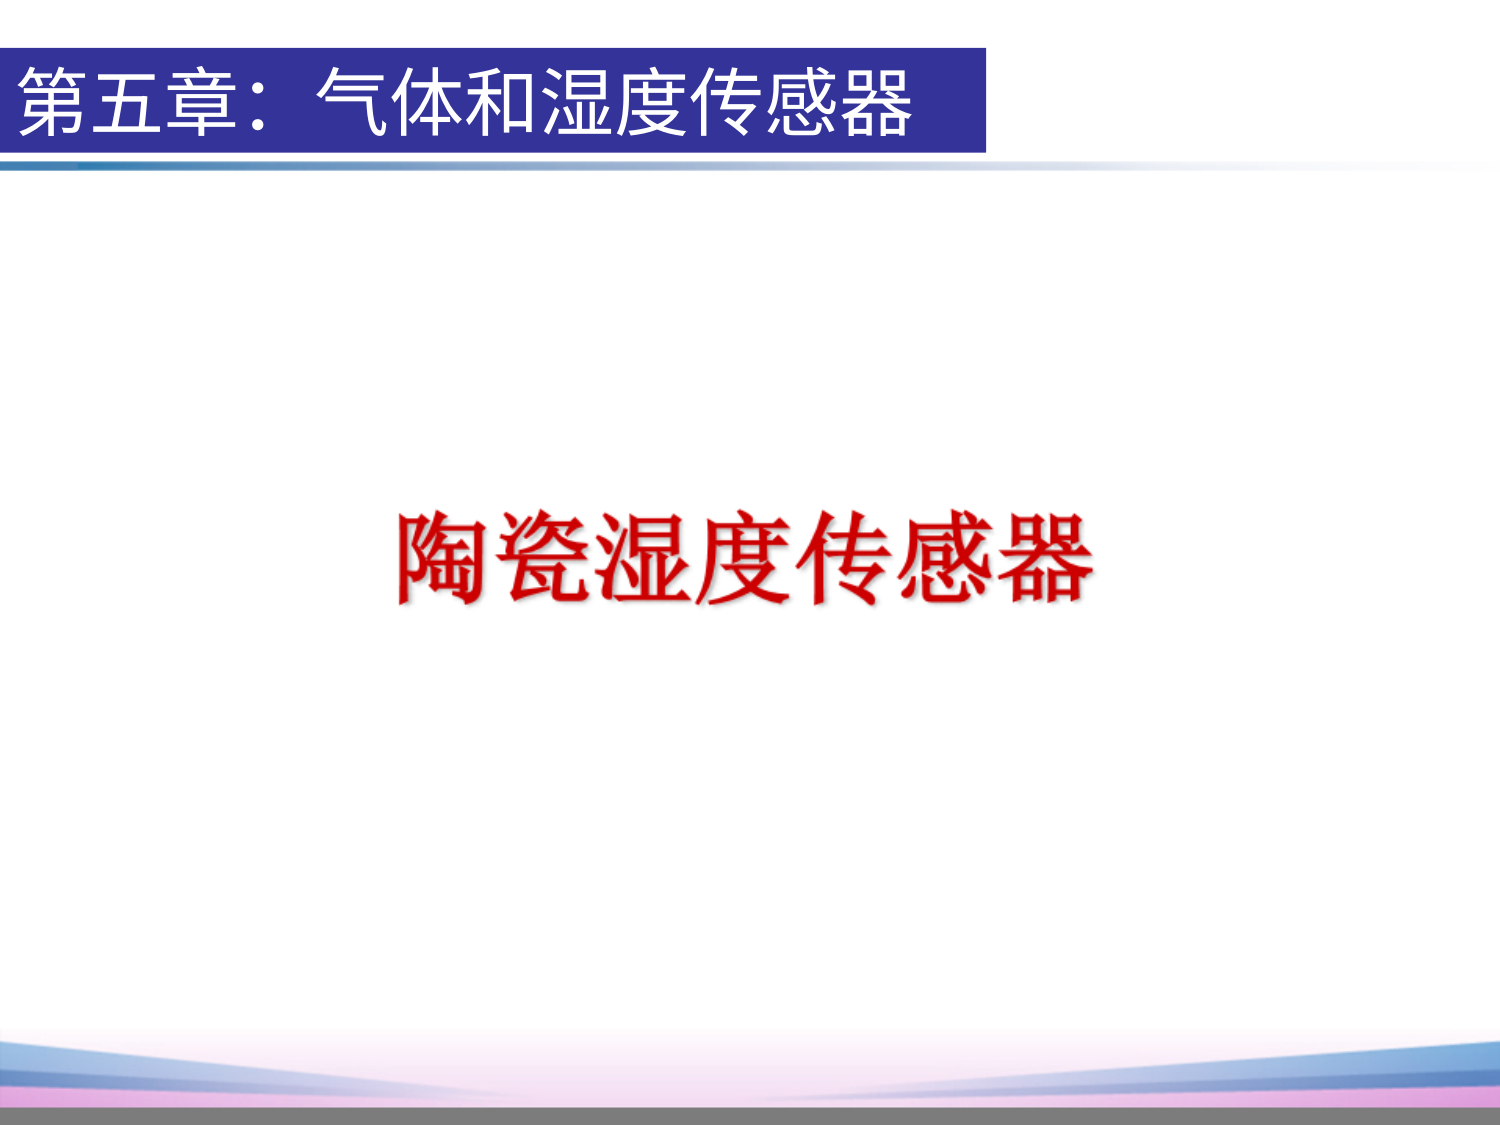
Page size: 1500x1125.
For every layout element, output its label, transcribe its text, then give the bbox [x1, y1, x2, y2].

text_box 第五章：气体和湿度传感器 [0, 47, 987, 153]
picture [0, 0, 1500, 1125]
